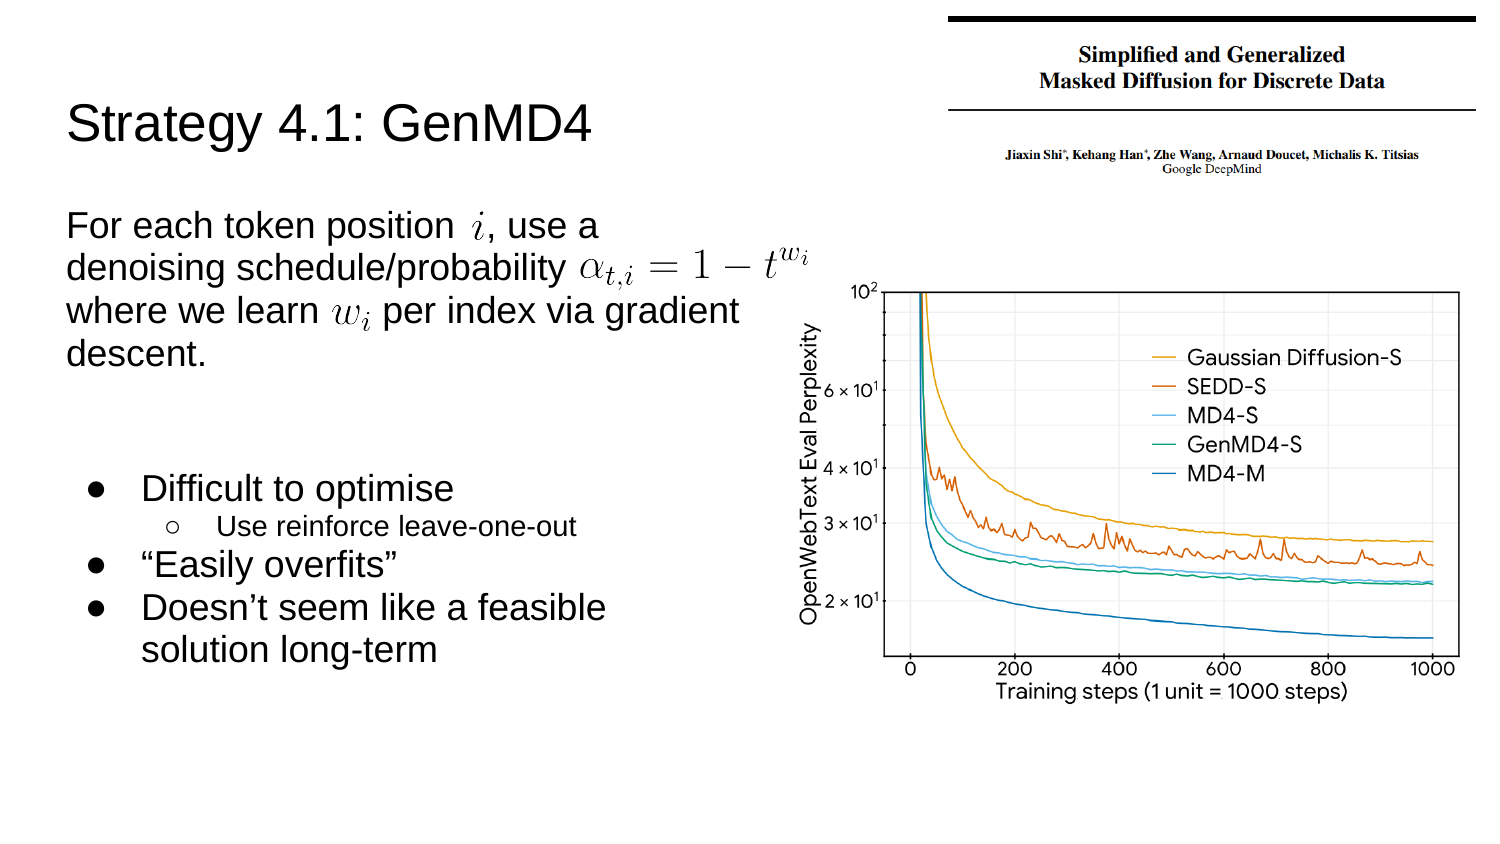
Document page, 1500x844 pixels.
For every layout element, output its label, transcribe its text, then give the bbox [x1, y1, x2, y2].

title Strategy 4.1: GenMD4 [51, 72, 937, 167]
picture [472, 210, 484, 240]
picture [942, 7, 1487, 182]
list For each token position , use a denoising schedule/probability where we learn per index via gradient descent. Difficult to optimise Use reinforce leave-one-out “Easily overfits” Doesn’t seem like a feasible solution long-term [51, 189, 760, 750]
picture [579, 247, 1471, 712]
picture [332, 305, 371, 332]
